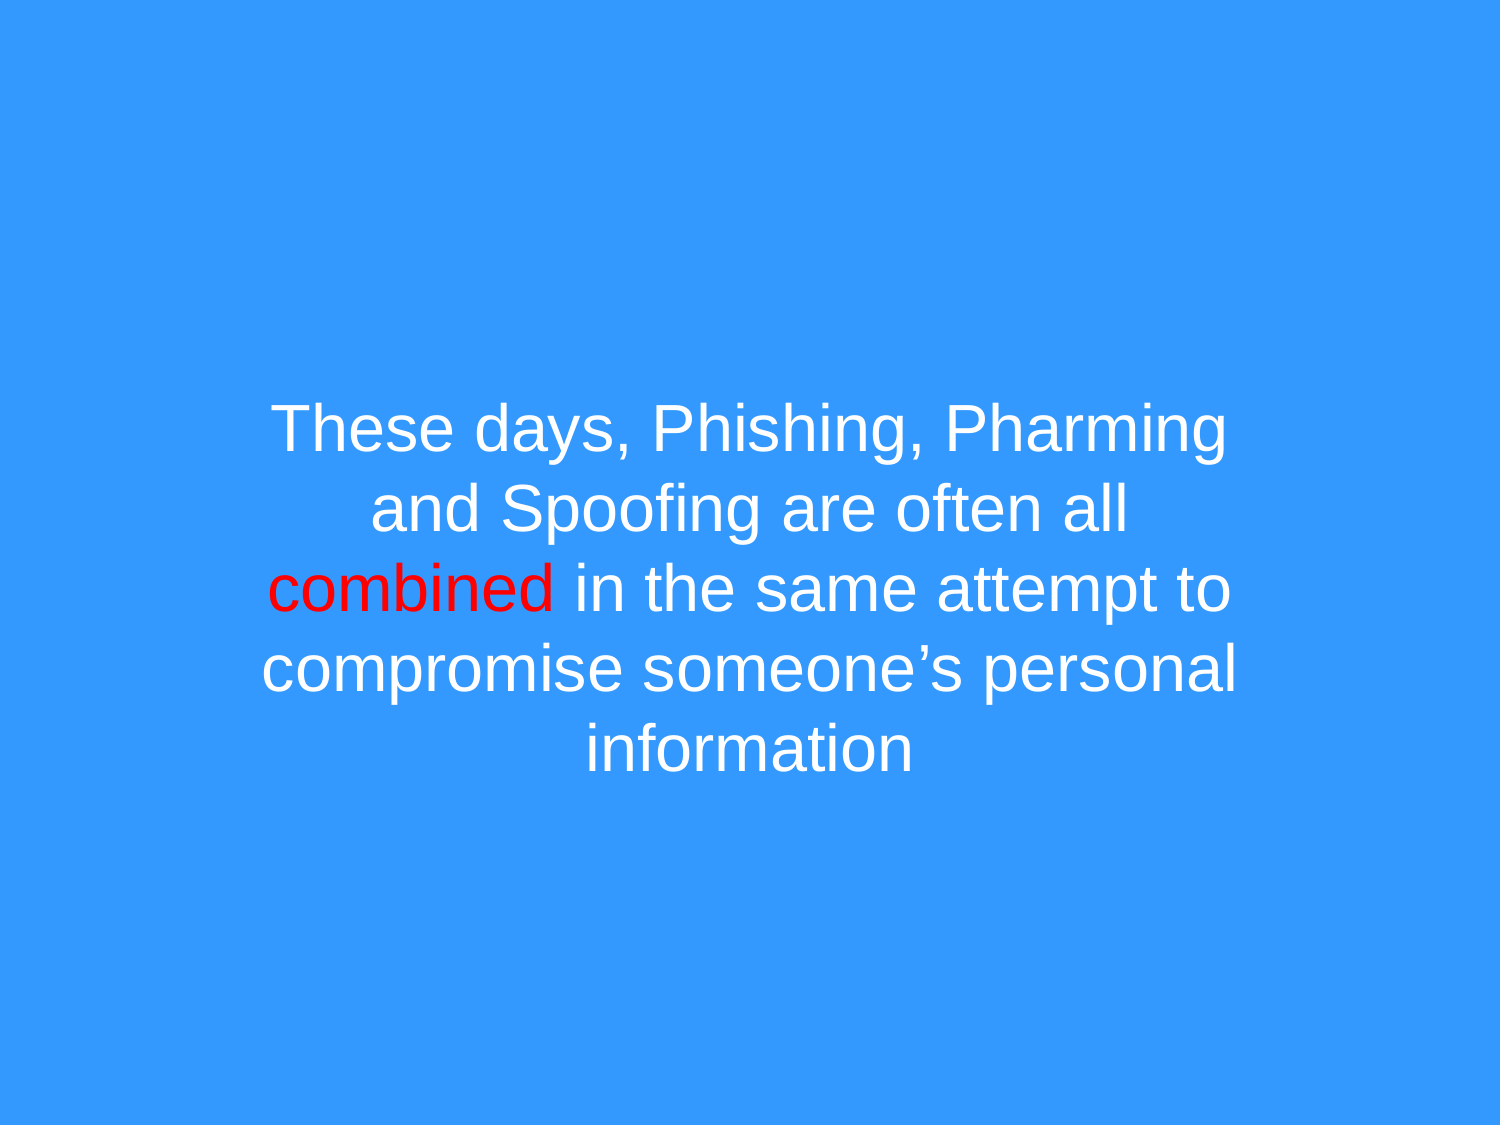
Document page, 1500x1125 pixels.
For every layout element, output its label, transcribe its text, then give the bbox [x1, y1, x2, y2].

subtitle These days, Phishing, Pharming and Spoofing are often all combined in the same attempt to compromise someone’s personal information [225, 377, 1275, 875]
